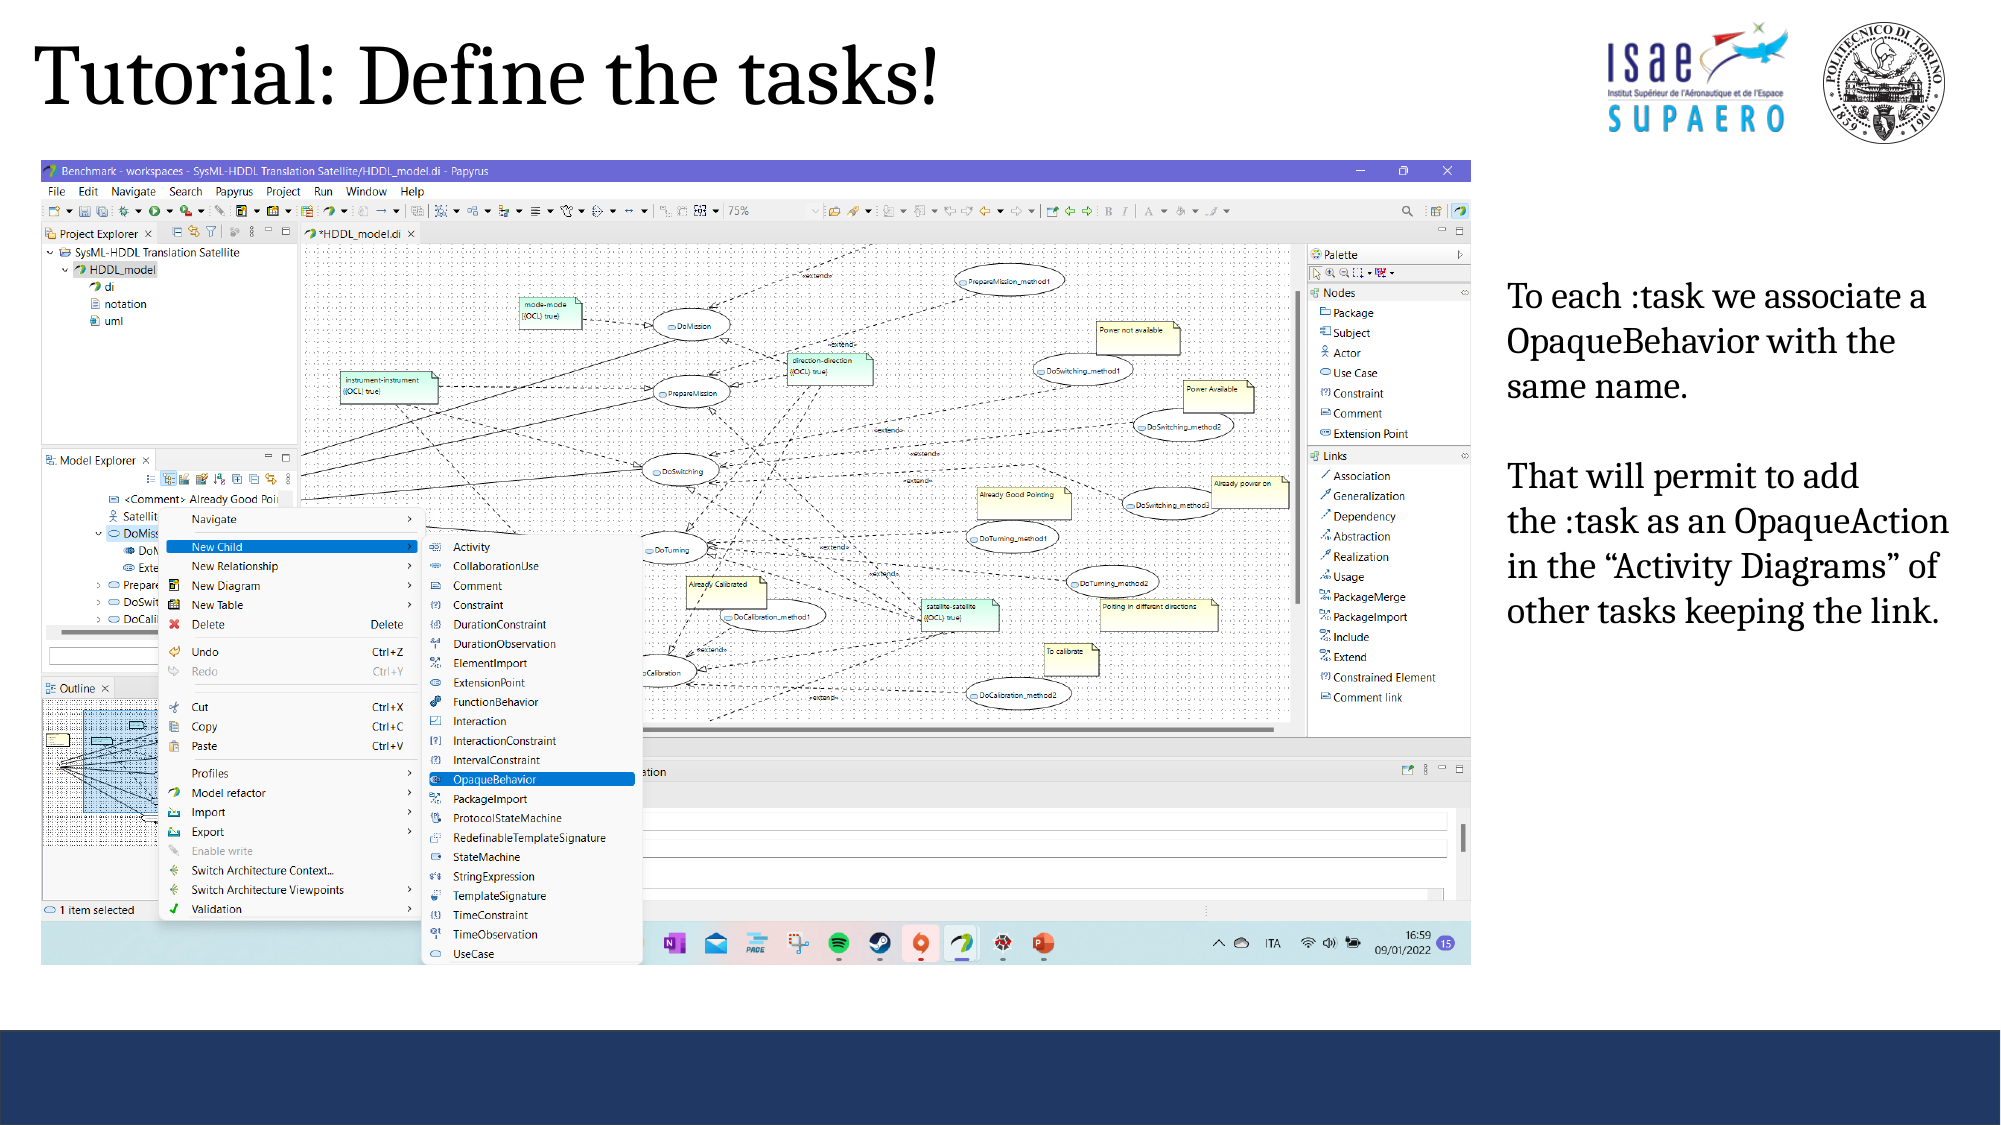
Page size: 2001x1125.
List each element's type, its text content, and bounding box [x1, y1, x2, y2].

text_box To each :task we associate a OpaqueBehavior with the same name. That will permit to add the :task as an OpaqueAction in the “Activity Diagrams” of other tasks keeping the link. [1492, 263, 1981, 639]
picture [1608, 22, 1788, 132]
picture [41, 160, 1471, 965]
picture [1823, 22, 1945, 144]
picture [1771, 109, 1779, 128]
title Tutorial: Define the tasks! [18, 22, 1544, 132]
